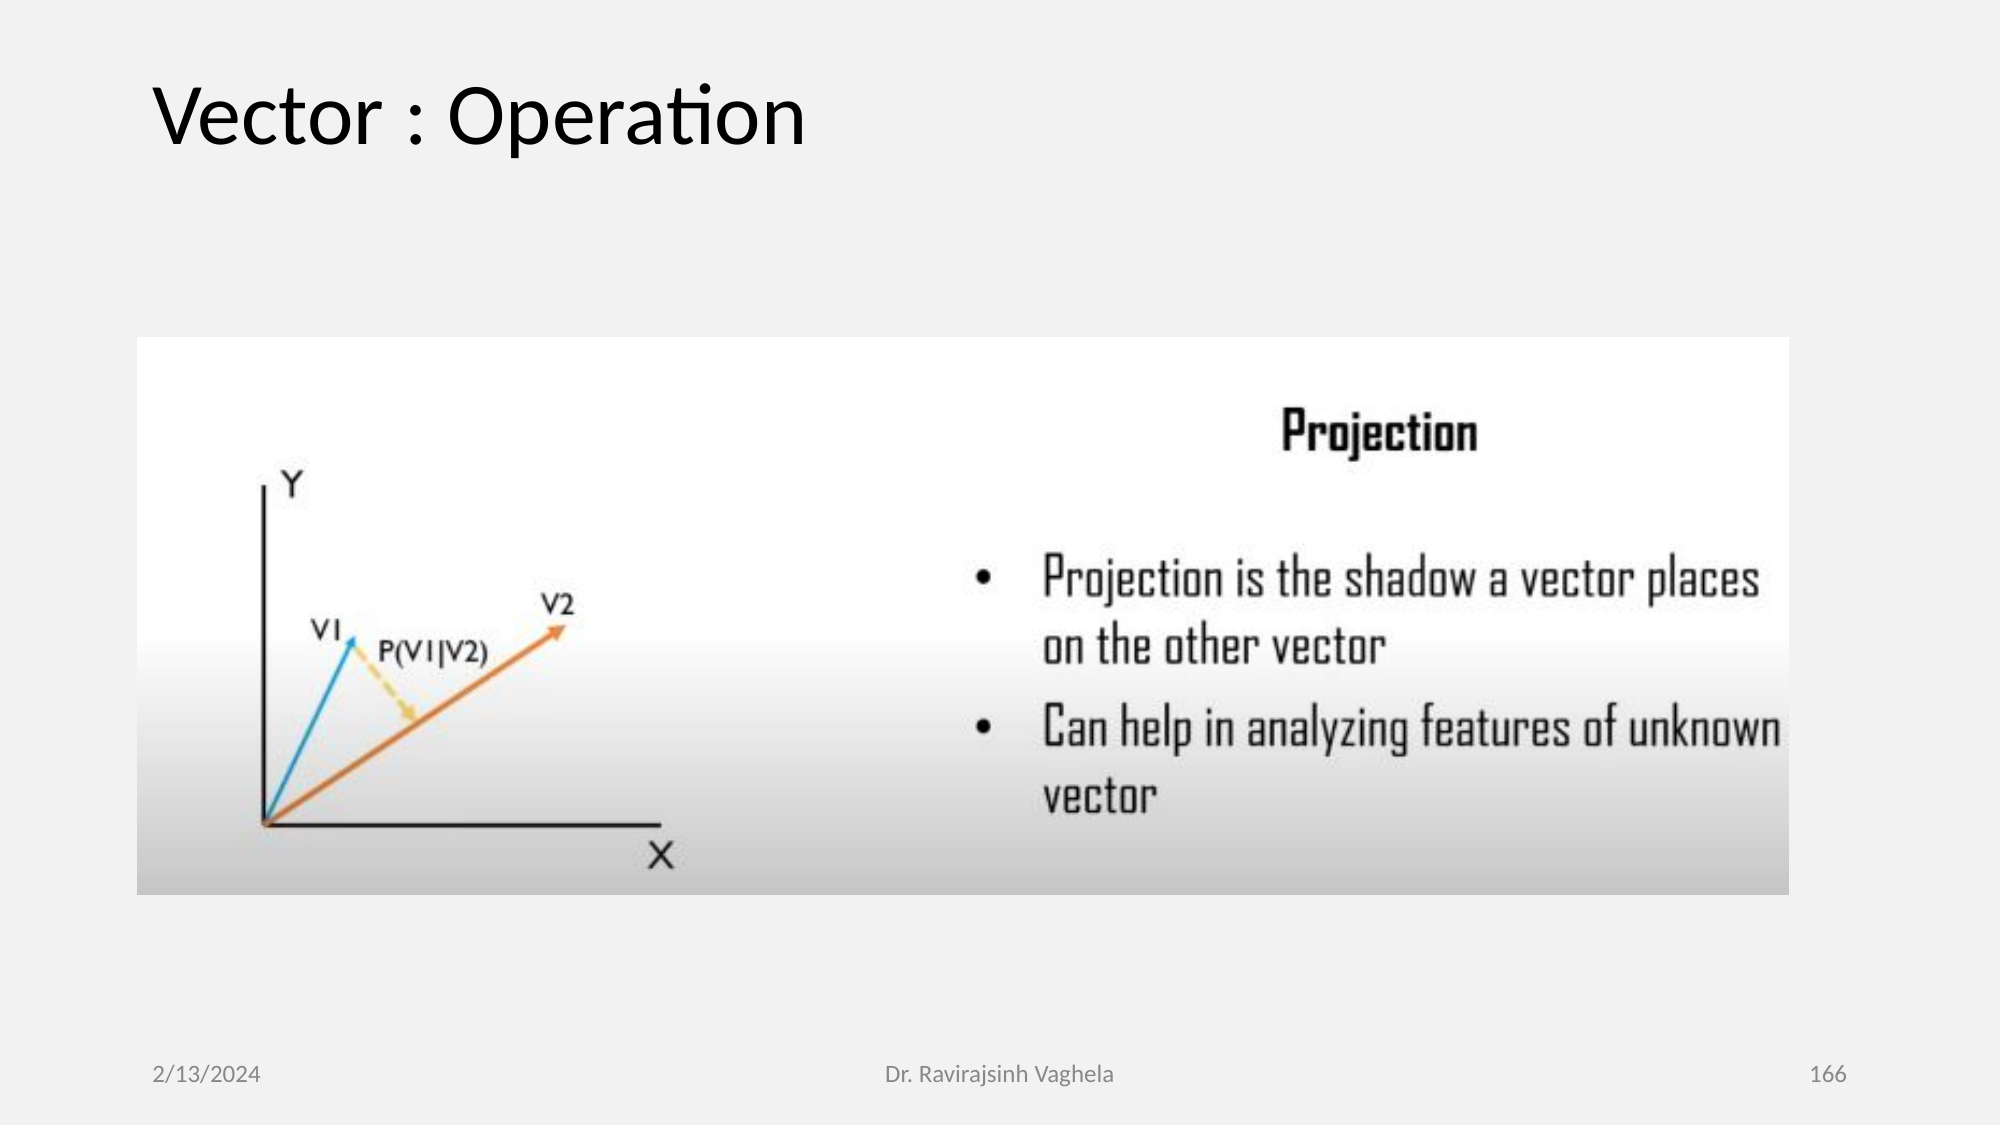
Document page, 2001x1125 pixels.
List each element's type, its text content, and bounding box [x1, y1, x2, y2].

slide_number ‹#› [1412, 1042, 1863, 1103]
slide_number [137, 1042, 588, 1103]
footer Dr. Ravirajsinh Vaghela [662, 1042, 1338, 1103]
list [137, 337, 1789, 895]
title Vector : Operation [137, 59, 1863, 278]
